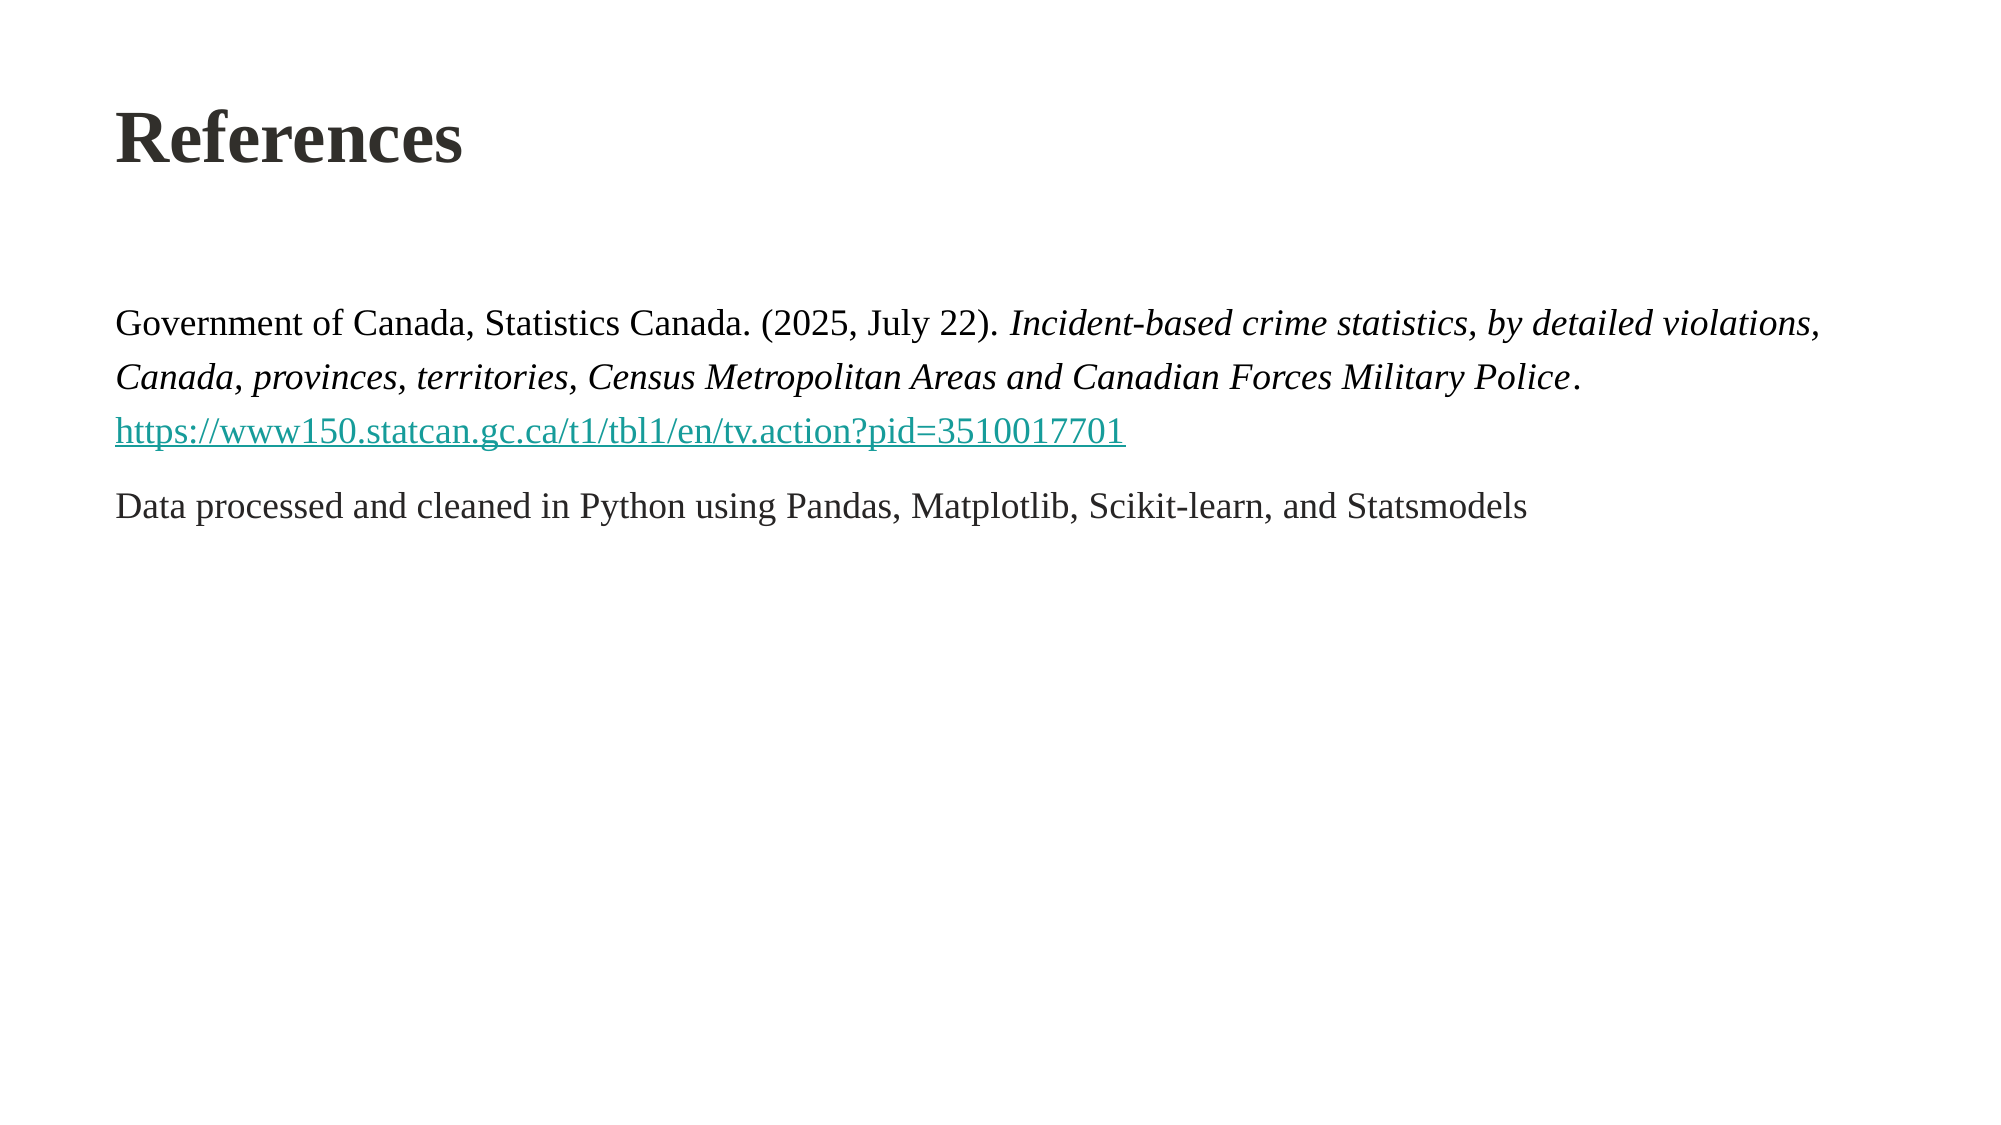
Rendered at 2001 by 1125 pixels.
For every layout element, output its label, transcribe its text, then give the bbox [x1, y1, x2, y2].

list Government of Canada, Statistics Canada. (2025, July 22). Incident-based crime statistics, by detailed violations, Canada, provinces, territories, Census Metropolitan Areas and Canadian Forces Military Police. https://www150.statcan.gc.ca/t1/tbl1/en/tv.action?pid=3510017701 Data processed and cleaned in Python using Pandas, Matplotlib, Scikit-learn, and Statsmodels [100, 281, 1849, 1035]
title References [100, 90, 1849, 276]
